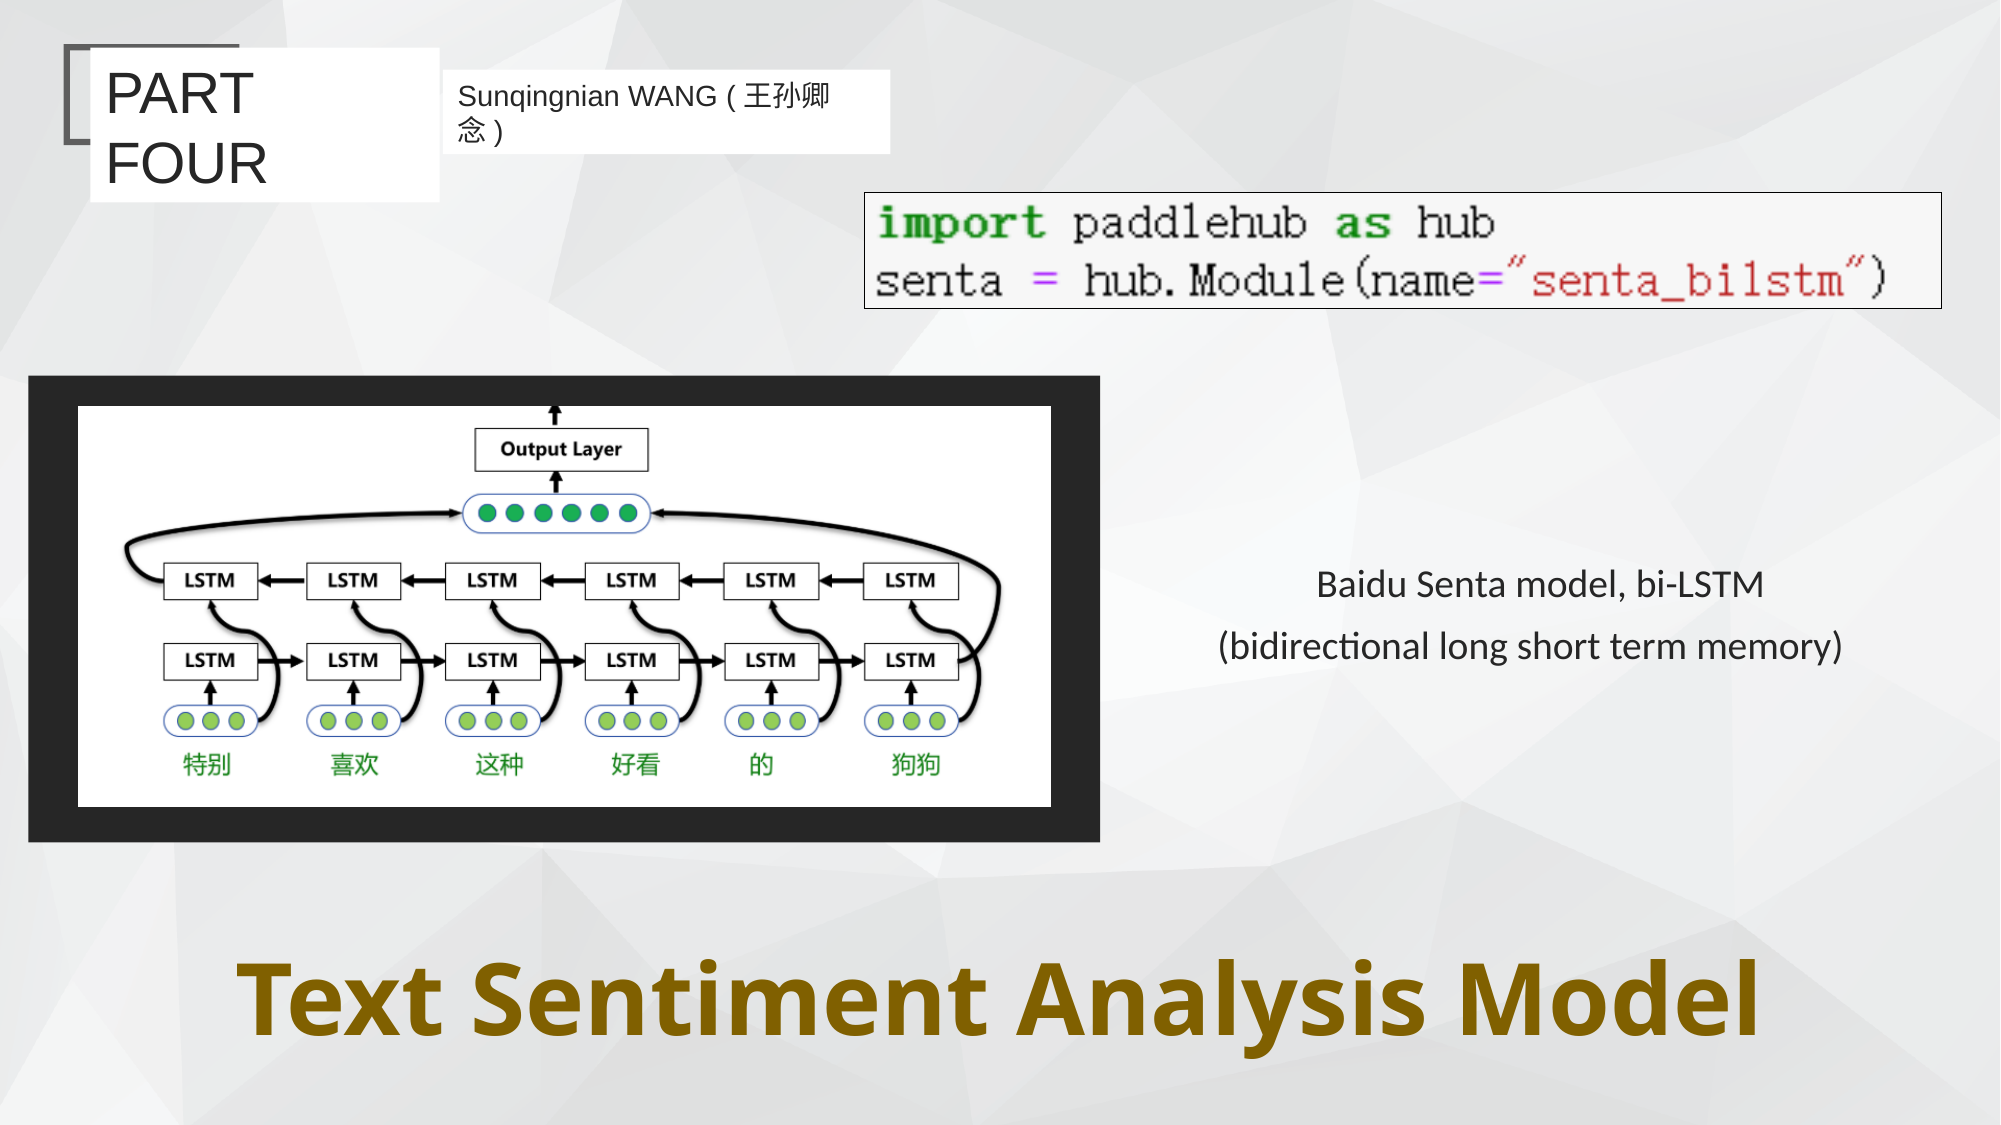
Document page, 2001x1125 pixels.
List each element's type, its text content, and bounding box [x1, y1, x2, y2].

text_box Baidu Senta model, bi-LSTM (bidirectional long short term memory) [1202, 536, 1921, 675]
text_box [27, 375, 1101, 843]
text_box Text Sentiment Analysis Model [0, 927, 2000, 1063]
picture [0, 0, 2001, 1125]
text_box Sunqingnian WANG (王孙卿念) [442, 69, 891, 155]
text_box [66, 47, 440, 143]
